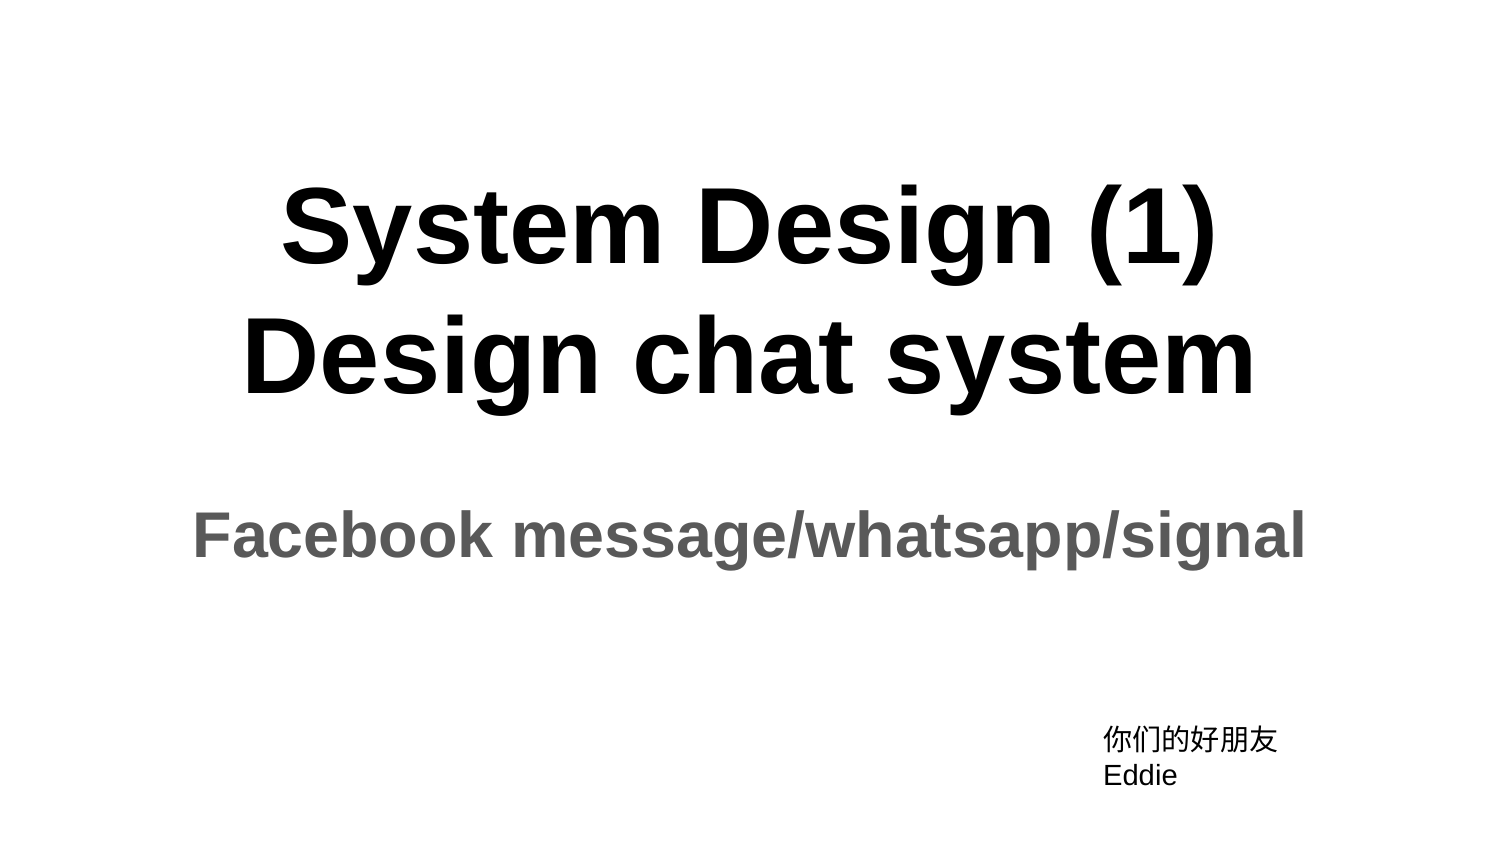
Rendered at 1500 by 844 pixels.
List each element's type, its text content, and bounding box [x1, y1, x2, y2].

title System Design (1) Design chat system Facebook message/whatsapp/signal [3, 58, 1497, 586]
text_box 你们的好朋友Eddie [1088, 706, 1370, 773]
